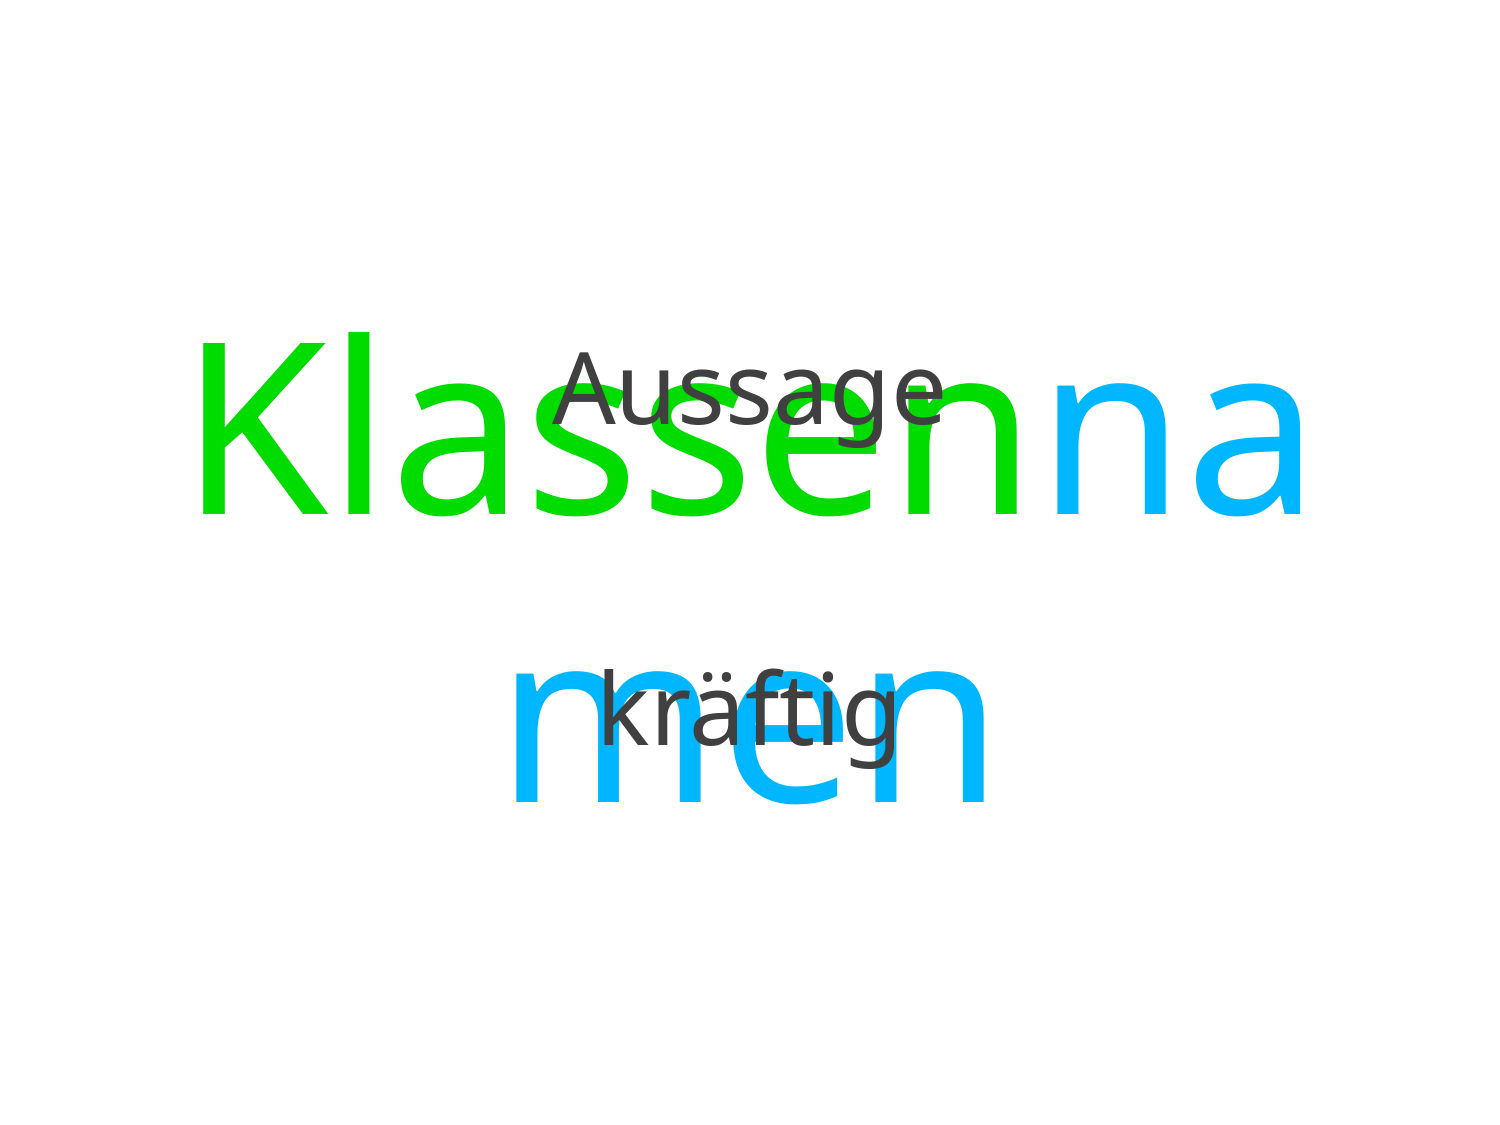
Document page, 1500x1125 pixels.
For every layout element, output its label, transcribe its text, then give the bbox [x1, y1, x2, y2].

list kräftig [159, 645, 1341, 799]
list Aussage [159, 326, 1341, 445]
title Klassennamen [159, 445, 1341, 645]
